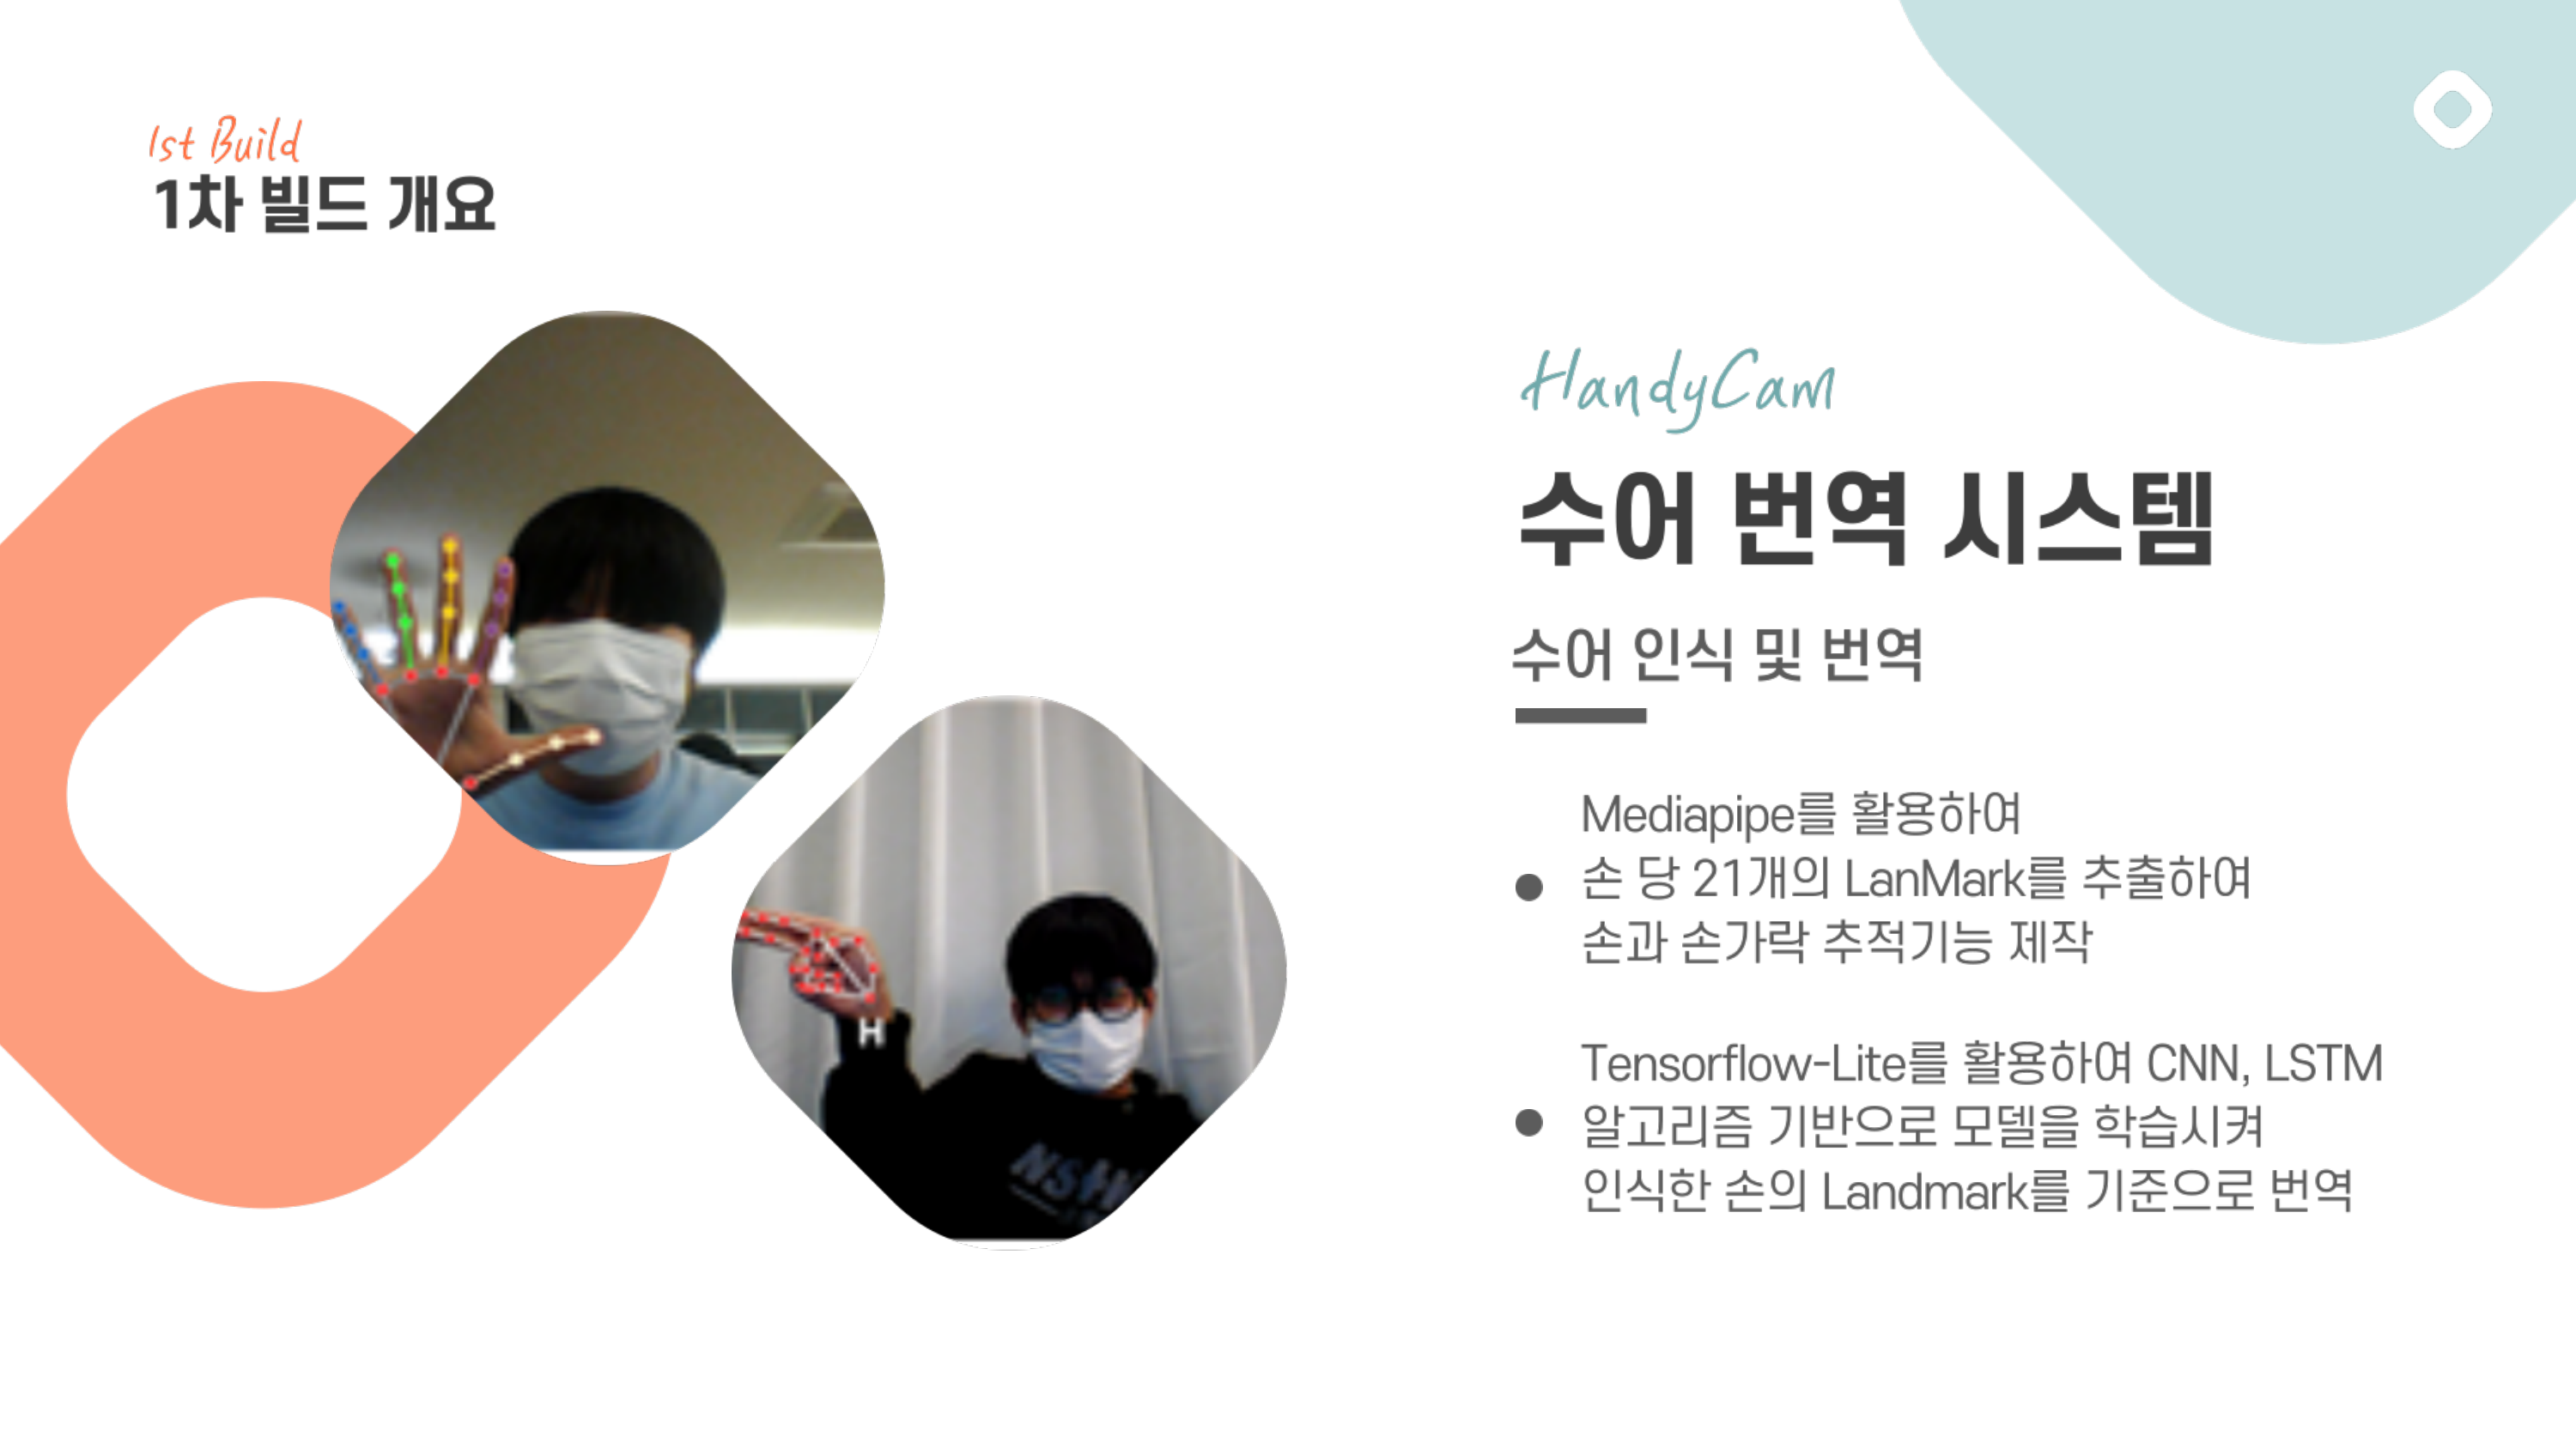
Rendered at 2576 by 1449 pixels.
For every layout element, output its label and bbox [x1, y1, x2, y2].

text_box [0, 381, 680, 1210]
text_box [1515, 1109, 1543, 1137]
text_box [1515, 874, 1543, 901]
picture [1574, 775, 2273, 986]
picture [133, 94, 526, 261]
picture [1572, 1022, 2407, 1237]
text_box [732, 695, 1289, 1252]
text_box [330, 311, 886, 868]
text_box [2414, 70, 2494, 151]
picture [1500, 297, 2258, 711]
text_box [1515, 718, 1648, 724]
text_box [1880, 0, 2576, 346]
